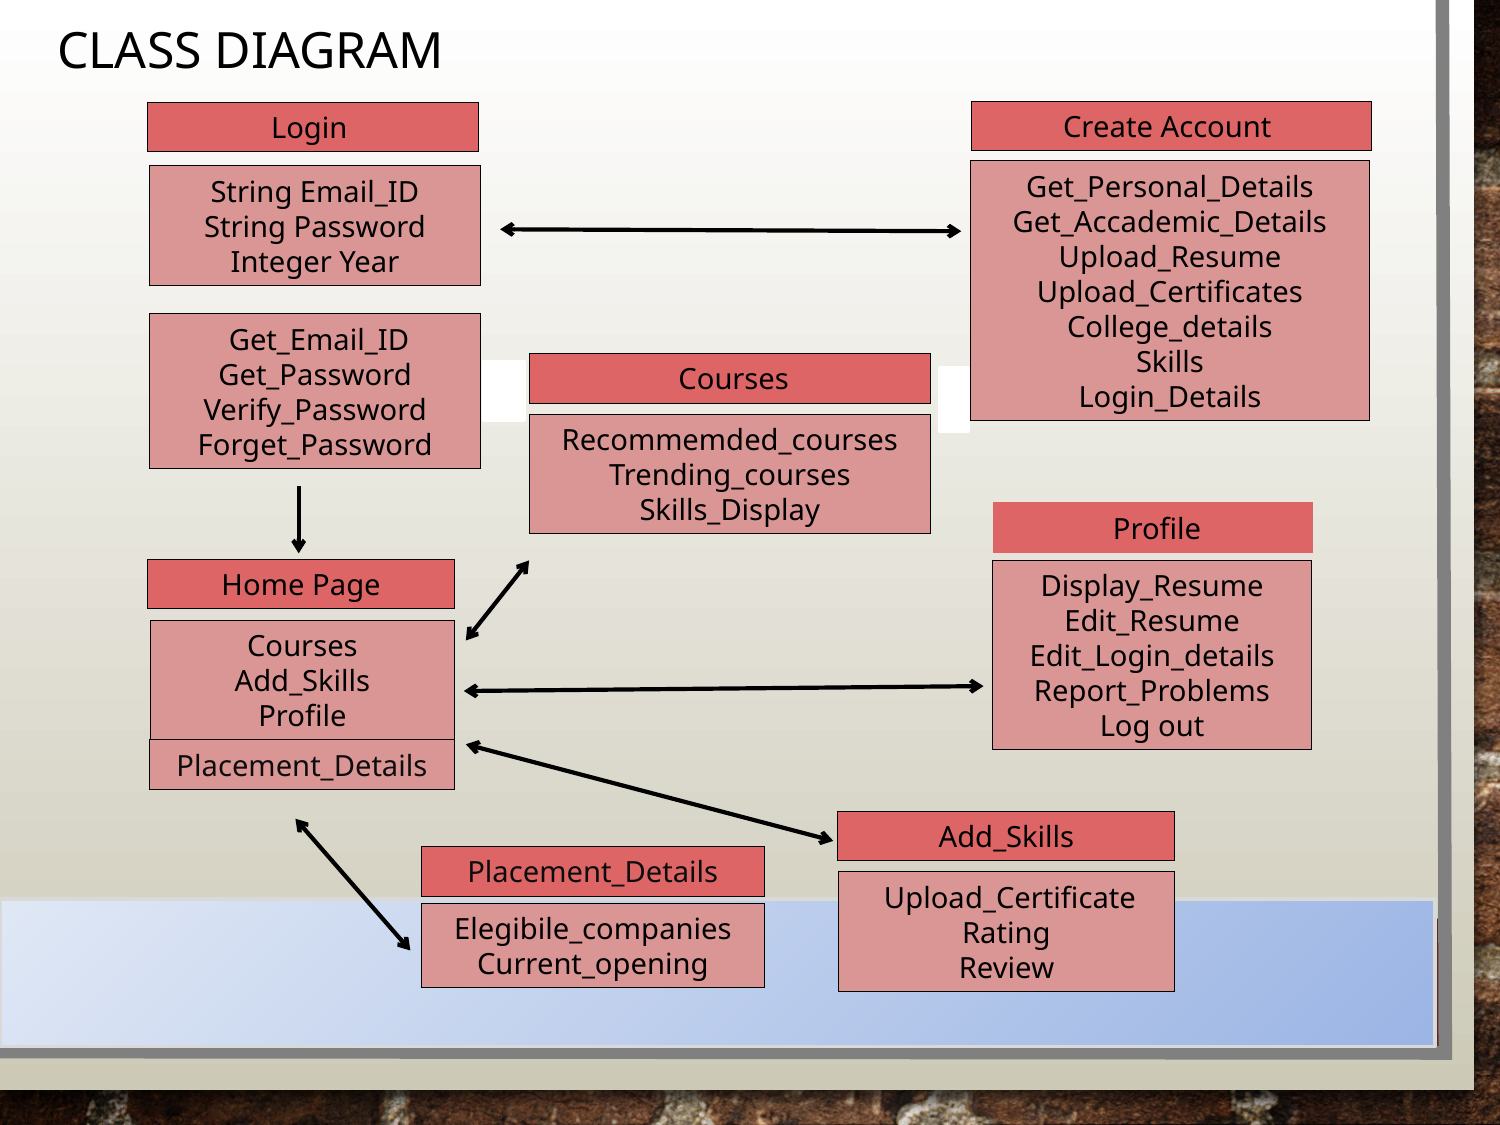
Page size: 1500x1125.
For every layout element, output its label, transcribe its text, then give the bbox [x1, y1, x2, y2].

text_box Login [147, 102, 479, 152]
text_box String Email_ID String Password Integer Year [149, 165, 481, 286]
text_box [0, 897, 1437, 1048]
text_box [938, 366, 970, 433]
text_box Display_Resume Edit_Resume Edit_Login_details Report_Problems Log out [992, 560, 1312, 750]
text_box Get_Personal_Details Get_Accademic_Details Upload_Resume Upload_Certificates College_details Skills Login_Details [970, 160, 1370, 421]
text_box Profile [993, 502, 1313, 553]
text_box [465, 560, 530, 641]
text_box Placement_Details [149, 739, 455, 790]
picture [0, 0, 1500, 1125]
text_box Upload_Certificate Rating Review [838, 871, 1175, 992]
text_box Recommemded_courses Trending_courses Skills_Display [529, 414, 931, 534]
text_box Courses [529, 353, 931, 404]
text_box Get_Email_ID Get_Password Verify_Password Forget_Password [149, 313, 481, 469]
text_box [482, 360, 526, 422]
text_box Courses Add_Skills Profile [150, 620, 455, 739]
text_box Placement_Details [421, 846, 765, 897]
text_box Create Account [971, 101, 1372, 151]
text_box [499, 228, 962, 232]
title Class Diagram [42, 13, 1158, 93]
text_box Add_Skills [837, 811, 1175, 861]
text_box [463, 685, 984, 692]
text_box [295, 818, 411, 951]
text_box Home Page [147, 559, 455, 609]
text_box Elegibile_companies Current_opening [421, 903, 765, 988]
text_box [465, 743, 834, 842]
